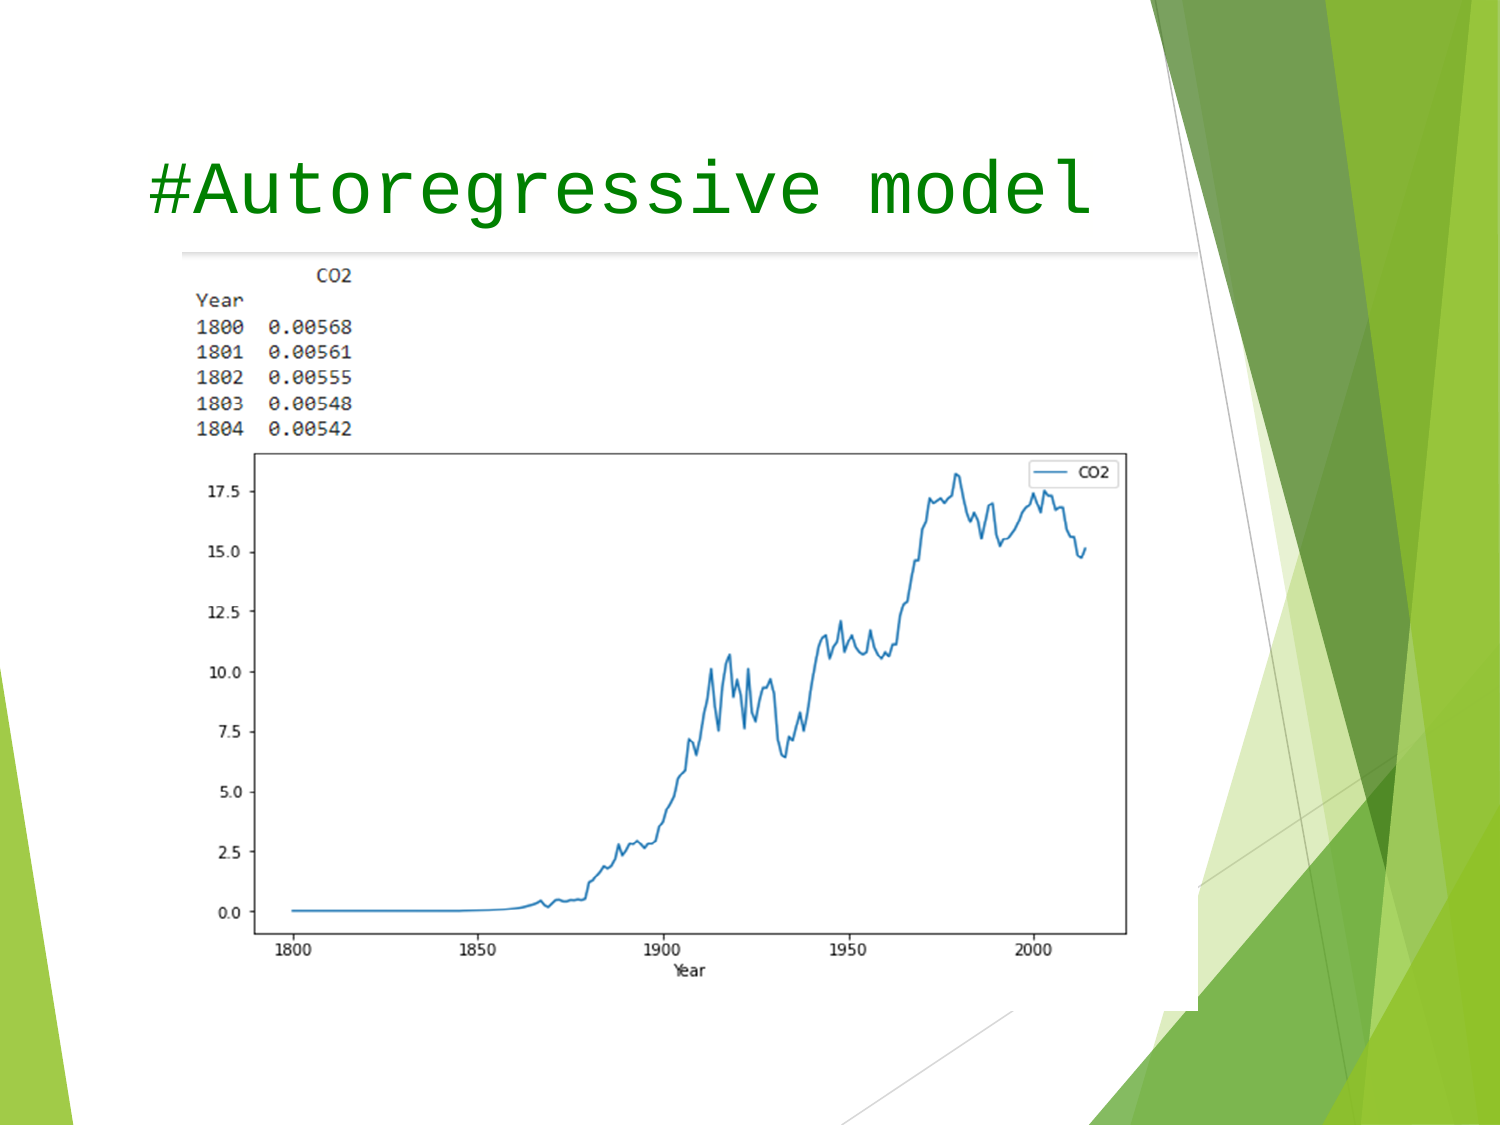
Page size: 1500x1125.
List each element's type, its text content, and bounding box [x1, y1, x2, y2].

title #Autoregressive model [99, 99, 1142, 317]
picture [181, 252, 1198, 1012]
